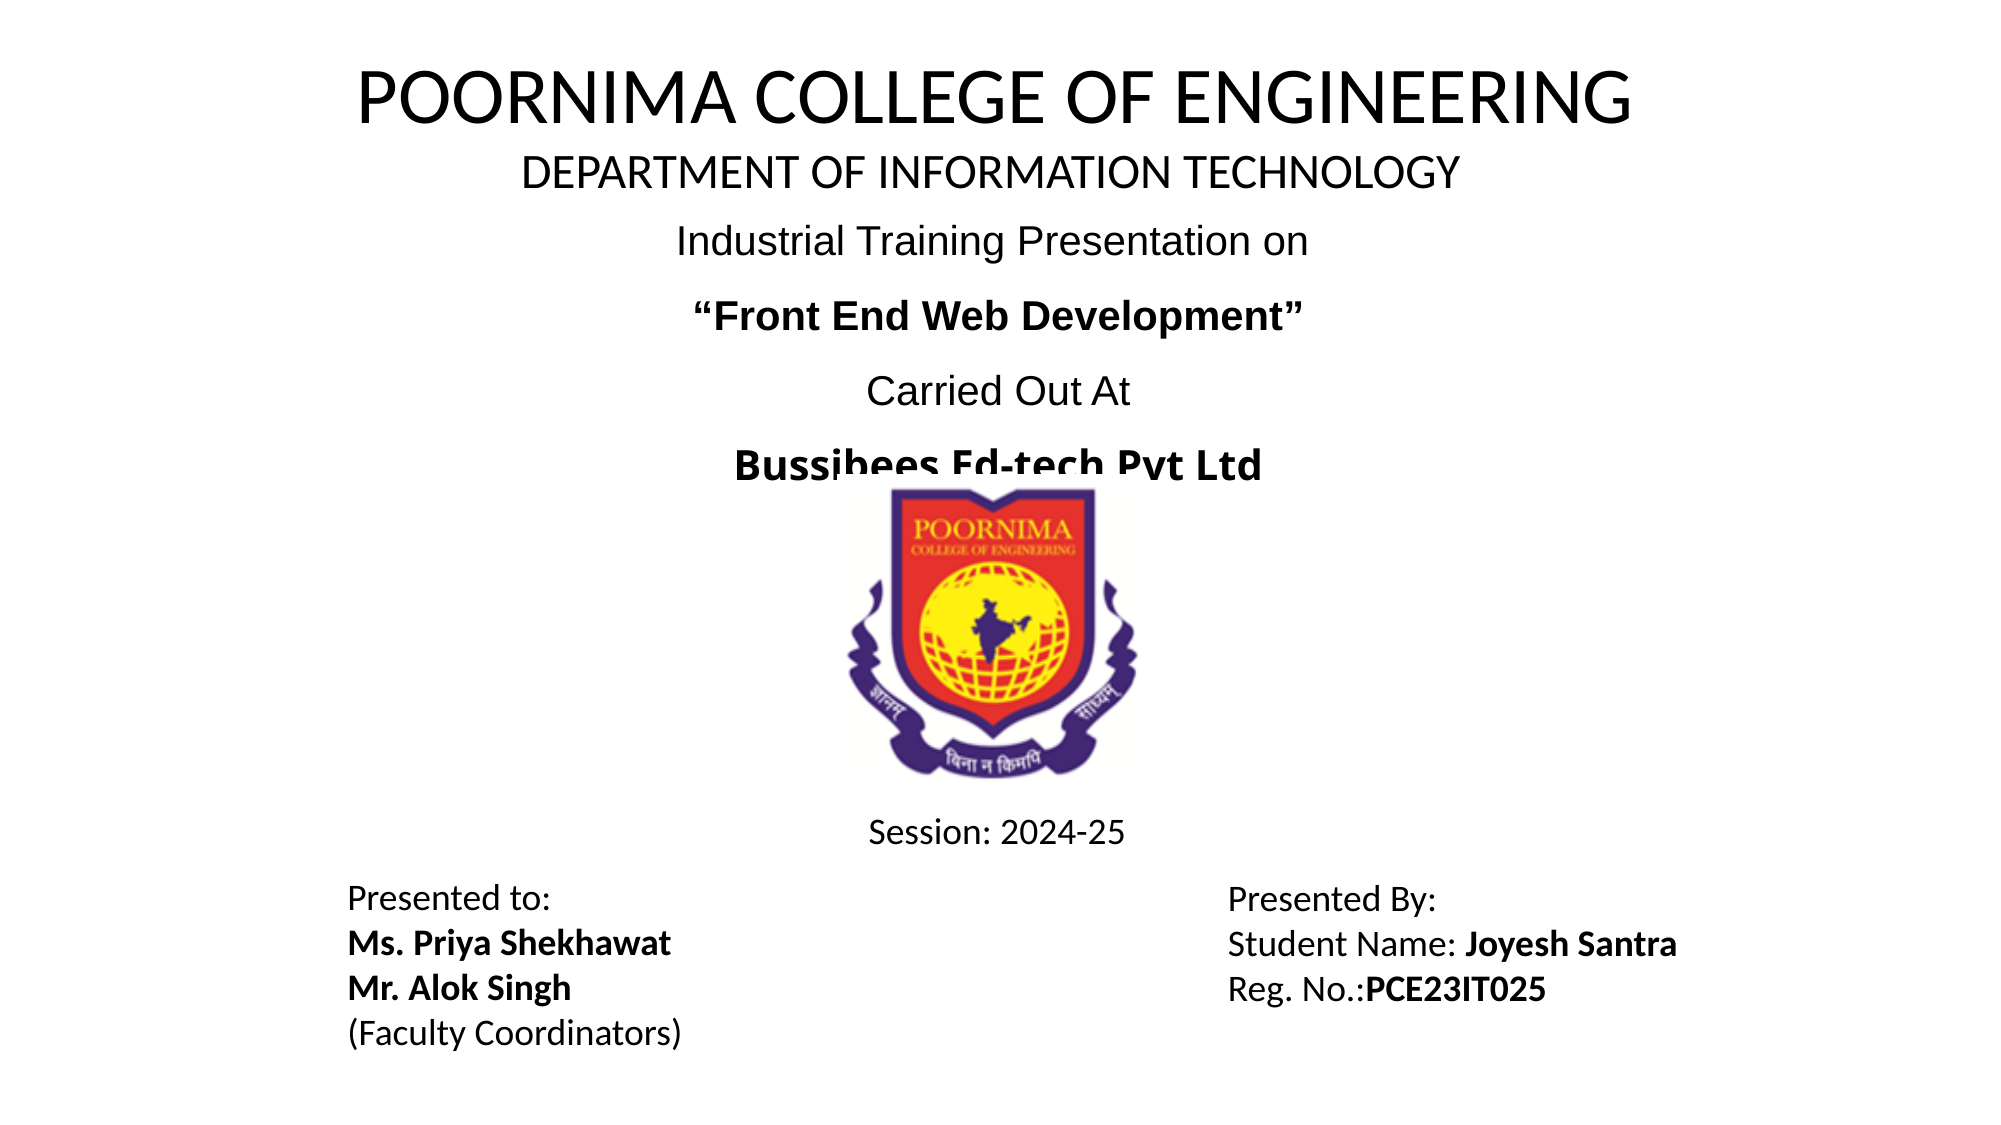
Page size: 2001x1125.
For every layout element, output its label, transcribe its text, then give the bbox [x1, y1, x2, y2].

text_box Session: 2024-25 [852, 804, 1143, 860]
text_box Presented to: Ms. Priya Shekhawat Mr. Alok Singh (Faculty Coordinators) [332, 865, 788, 1061]
text_box Industrial Training Presentation on “Front End Web Development” Carried Out At Bussibees Ed-tech Pvt Ltd [378, 181, 1619, 497]
title POORNIMA COLLEGE OF ENGINEERING DEPARTMENT OF INFORMATION TECHNOLOGY [277, 0, 1715, 242]
text_box Presented By: Student Name: Joyesh Santra Reg. No.:PCE23IT025 [1212, 866, 1730, 1062]
picture [837, 474, 1149, 796]
